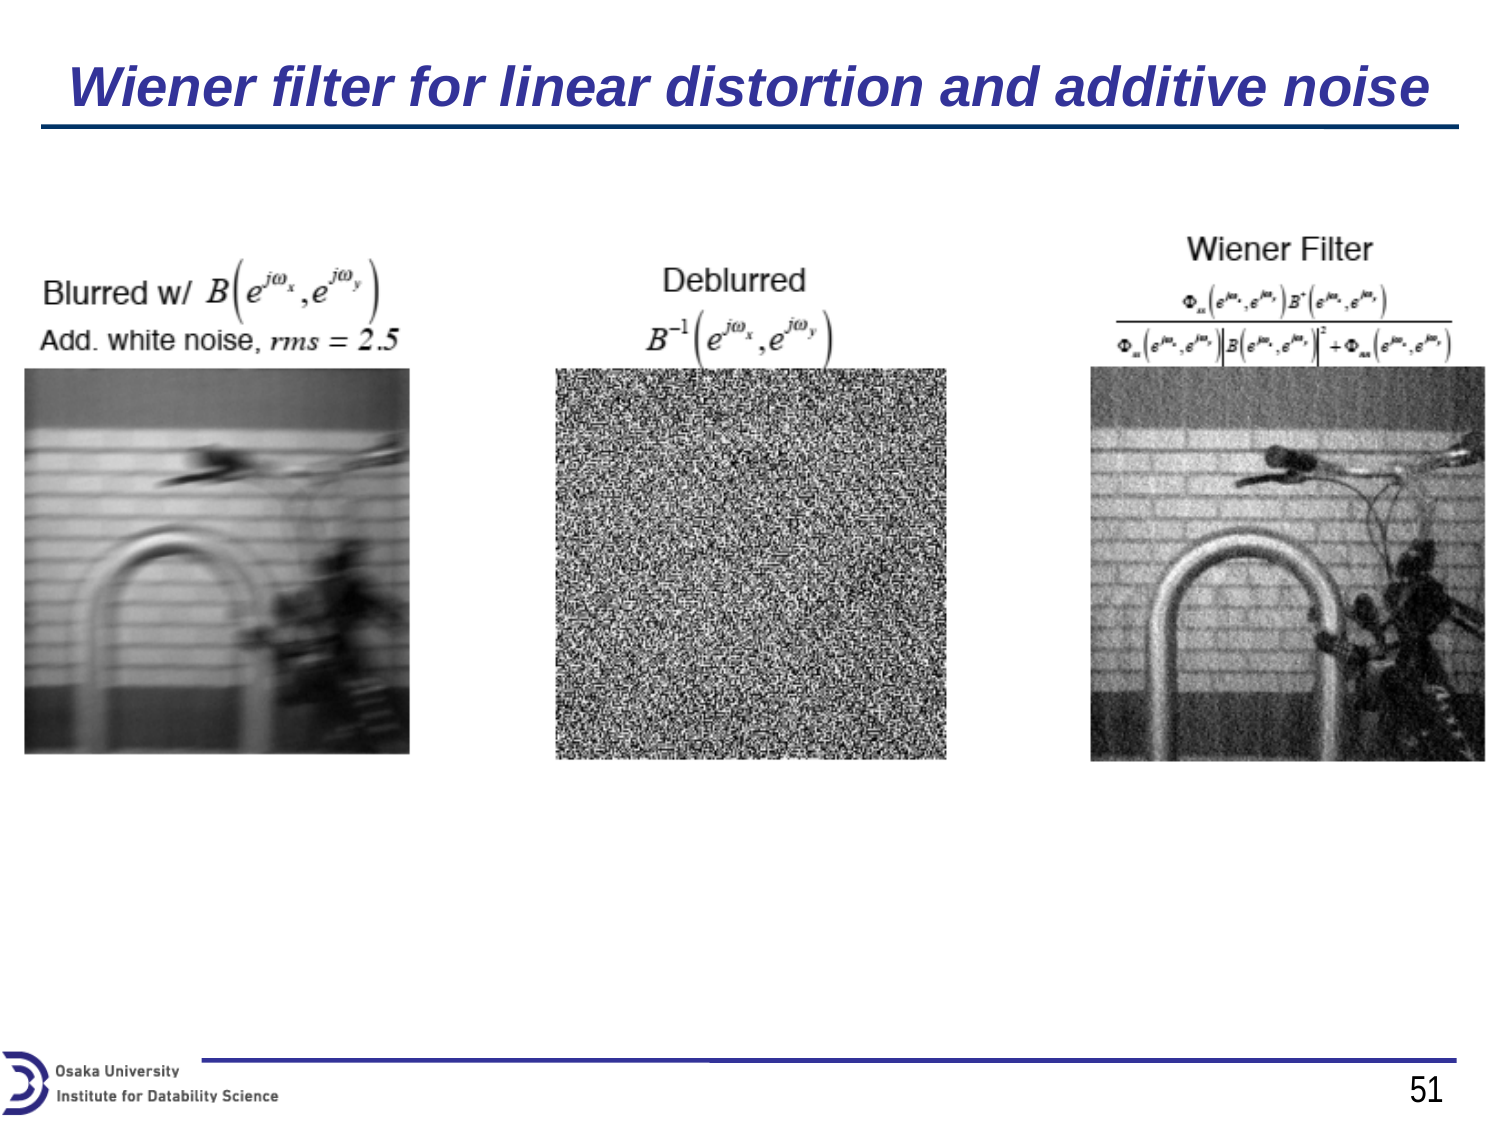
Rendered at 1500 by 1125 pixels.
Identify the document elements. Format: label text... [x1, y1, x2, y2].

title Wiener filter for linear distortion and additive noise [40, 0, 1460, 125]
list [23, 227, 1500, 782]
slide_number 51 [1146, 1070, 1460, 1118]
picture [0, 1046, 284, 1123]
